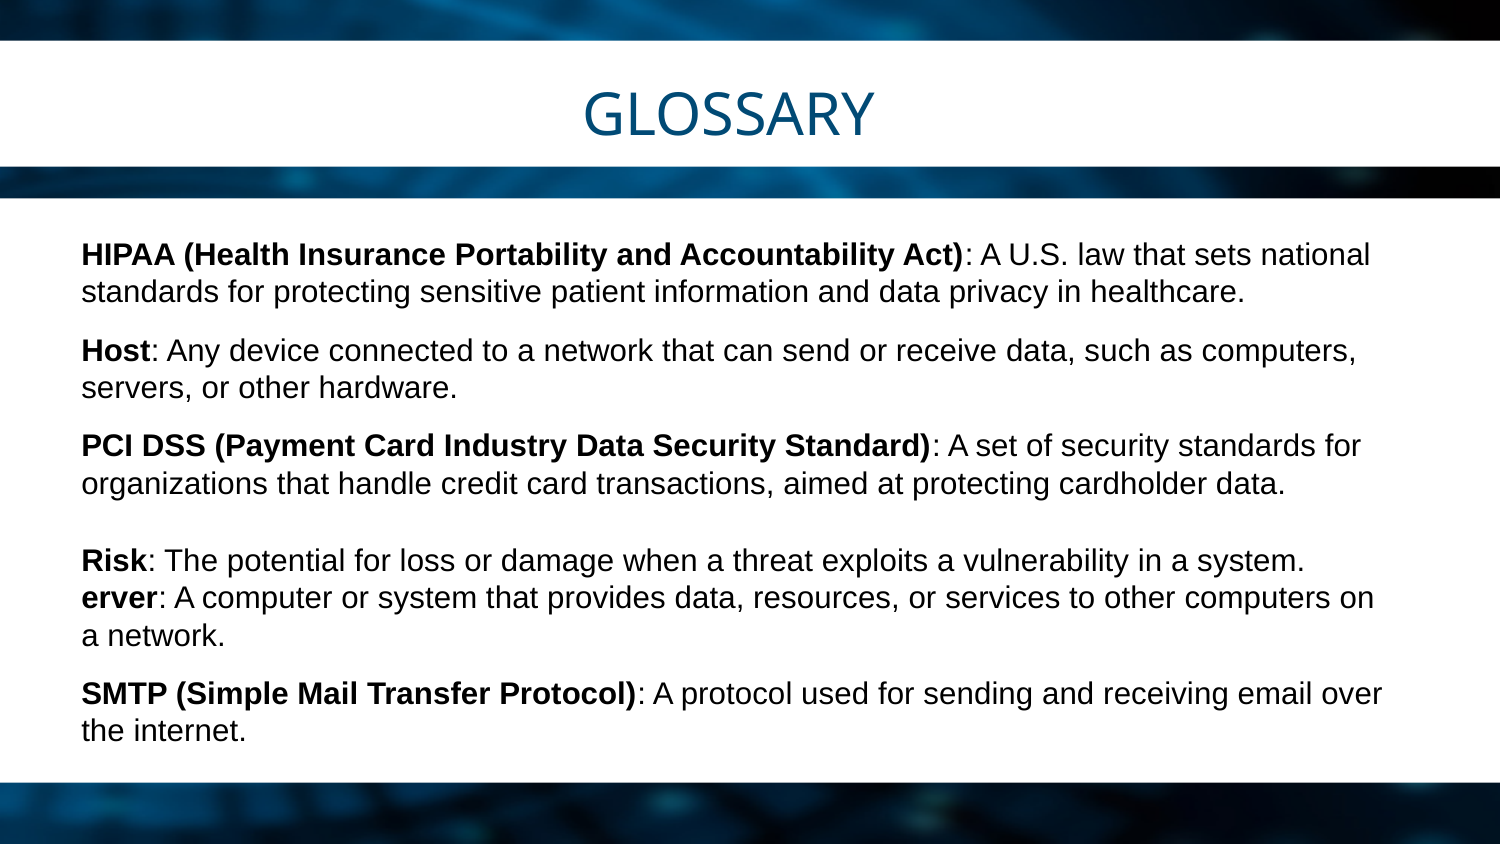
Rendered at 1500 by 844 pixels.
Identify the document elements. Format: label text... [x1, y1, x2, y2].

picture [824, 167, 1500, 198]
title GLOSSARY [567, 45, 933, 163]
picture [0, 783, 1500, 844]
text_box HIPAA (Health Insurance Portability and Accountability Act): A U.S. law that sets national standards for protecting sensitive patient information and data privacy in healthcare. Host: Any device connected to a network that can send or receive data, such as computers, servers, or other hardware. PCI DSS (Payment Card Industry Data Security Standard): A set of security standards for organizations that handle credit card transactions, aimed at protecting cardholder data. Risk: The potential for loss or damage when a threat exploits a vulnerability in a system. erver: A computer or system that provides data, resources, or services to other computers on a network. SMTP (Simple Mail Transfer Protocol): A protocol used for sending and receiving email over the internet. [66, 219, 1408, 779]
text_box [0, 198, 1500, 783]
picture [0, 167, 814, 198]
text_box [0, 40, 1500, 167]
picture [0, 0, 1500, 40]
